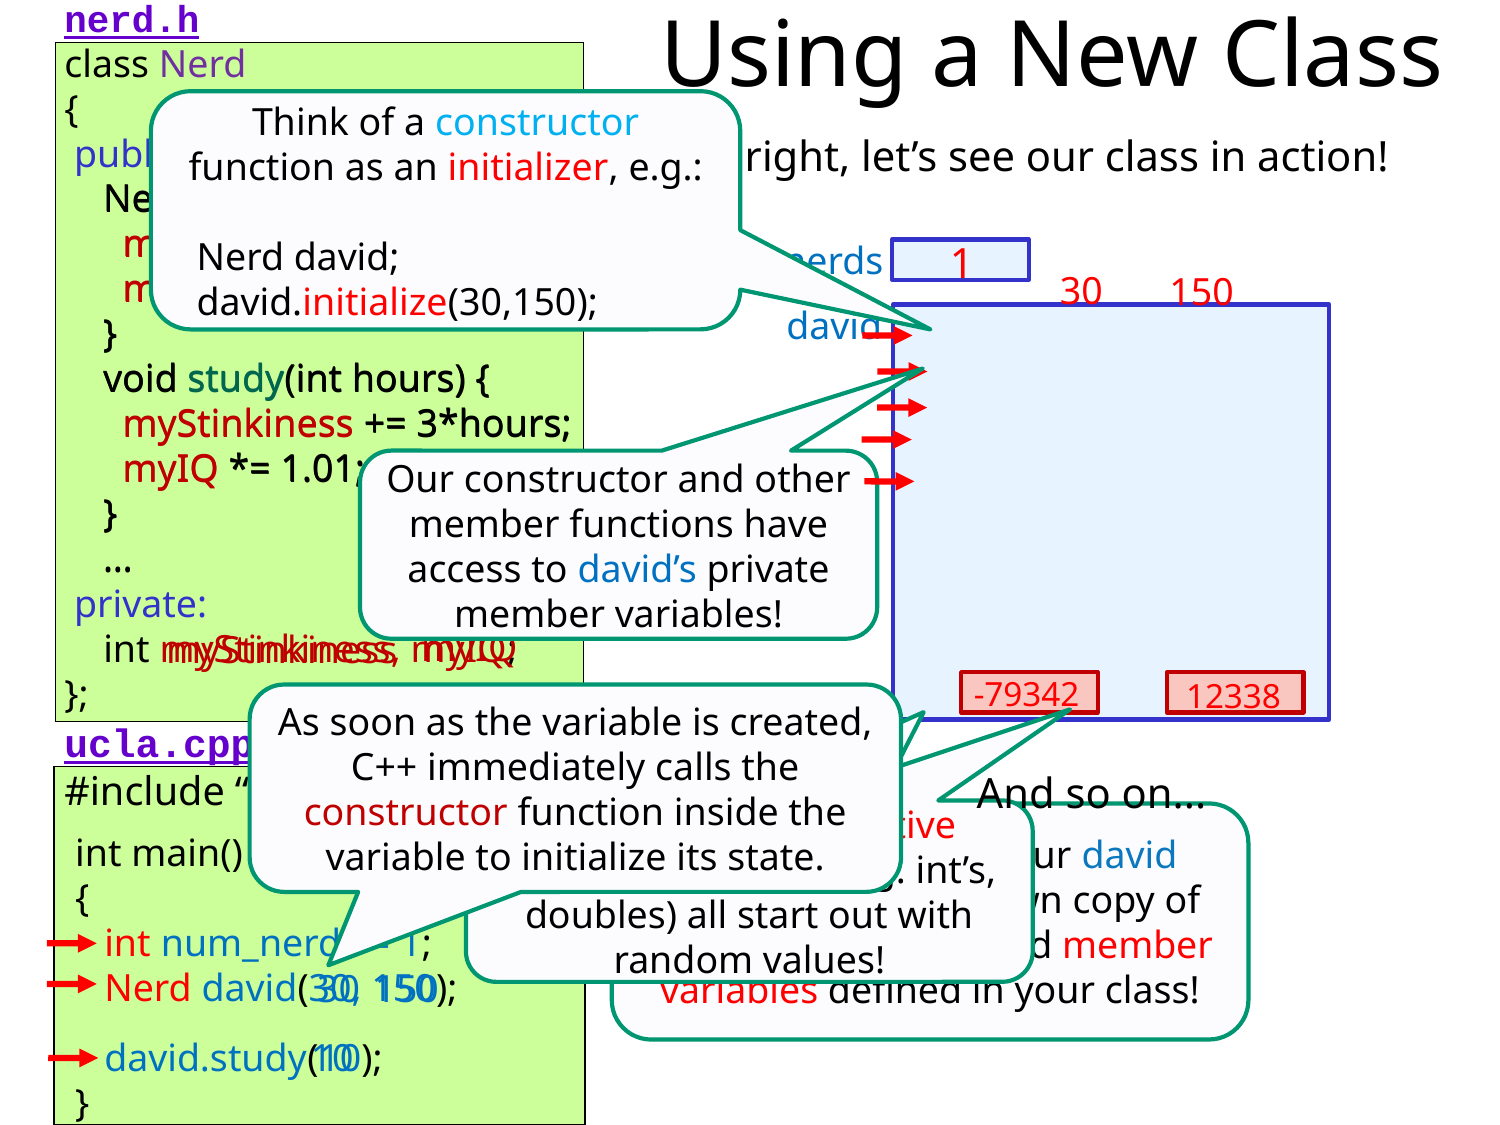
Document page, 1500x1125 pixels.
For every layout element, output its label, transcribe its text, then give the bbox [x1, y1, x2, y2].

text_box 30 [1045, 259, 1118, 293]
text_box Nerd(int stink, int IQ) { myStinkiness = stink; myIQ = IQ; } void study(int hours) { myStinkiness += 3*hours; myIQ *= 1.01; } … [49, 166, 587, 587]
text_box When you define your david variable, it gets its own copy of all of the functions and member variables defined in your class! [609, 824, 1251, 1042]
text_box As soon as the variable is created, C++ immediately calls the constructor function inside the variable to initialize its state. [247, 682, 904, 957]
text_box [48, 1051, 99, 1065]
text_box myIQ [406, 641, 533, 677]
text_box 30 [302, 957, 359, 1017]
text_box [46, 977, 97, 991]
text_box [473, 976, 585, 1125]
text_box 150 [359, 957, 454, 1018]
text_box int main() { int num_nerds = 1; Nerd david(30, 150); david.study(10); } [60, 821, 473, 1125]
title Using a New Class [604, 0, 1500, 144]
text_box nerd.h class Nerd { public: Nerd(int stink, int IQ) { myStinkiness = stink; myIQ = IQ; } void study(int hours) { myStinkiness += 3*hours; myIQ *= 1.01; } … private: int myStinkiness, myIQ; }; [49, 587, 587, 768]
text_box ucla.cpp #include “nerd.h” [50, 711, 248, 821]
text_box 10 [295, 1026, 369, 1087]
text_box 150 [1154, 260, 1249, 293]
text_box Our constructor and other member functions have access to david’s private member variables! [357, 415, 767, 641]
text_box Note: A class’s primitive member variables (e.g. int’s, doubles) all start out with random values! [914, 728, 1047, 759]
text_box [772, 294, 1330, 720]
text_box [53, 821, 60, 943]
text_box Note: A class’s primitive member variables (e.g. int’s, doubles) all start out with random values! [463, 824, 1035, 984]
text_box nerd.h class Nerd { public: Nerd(int stink, int IQ) { myStinkiness = stink; myIQ = IQ; } void study(int hours) { myStinkiness += 3*hours; myIQ *= 1.01; } … private: int myStinkiness, myIQ; }; [49, 0, 587, 166]
text_box Think of a constructor function as an initializer, e.g.: Nerd david; david.initialize(30,150); [148, 89, 743, 332]
text_box And so on... [689, 759, 1494, 824]
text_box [671, 229, 1029, 291]
text_box [53, 1059, 60, 1125]
text_box [53, 985, 60, 1057]
text_box myStinkiness [151, 618, 413, 678]
text_box [53, 944, 60, 983]
text_box [46, 937, 97, 950]
text_box Alright, let’s see our class in action! [742, 121, 1450, 187]
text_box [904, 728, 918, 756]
